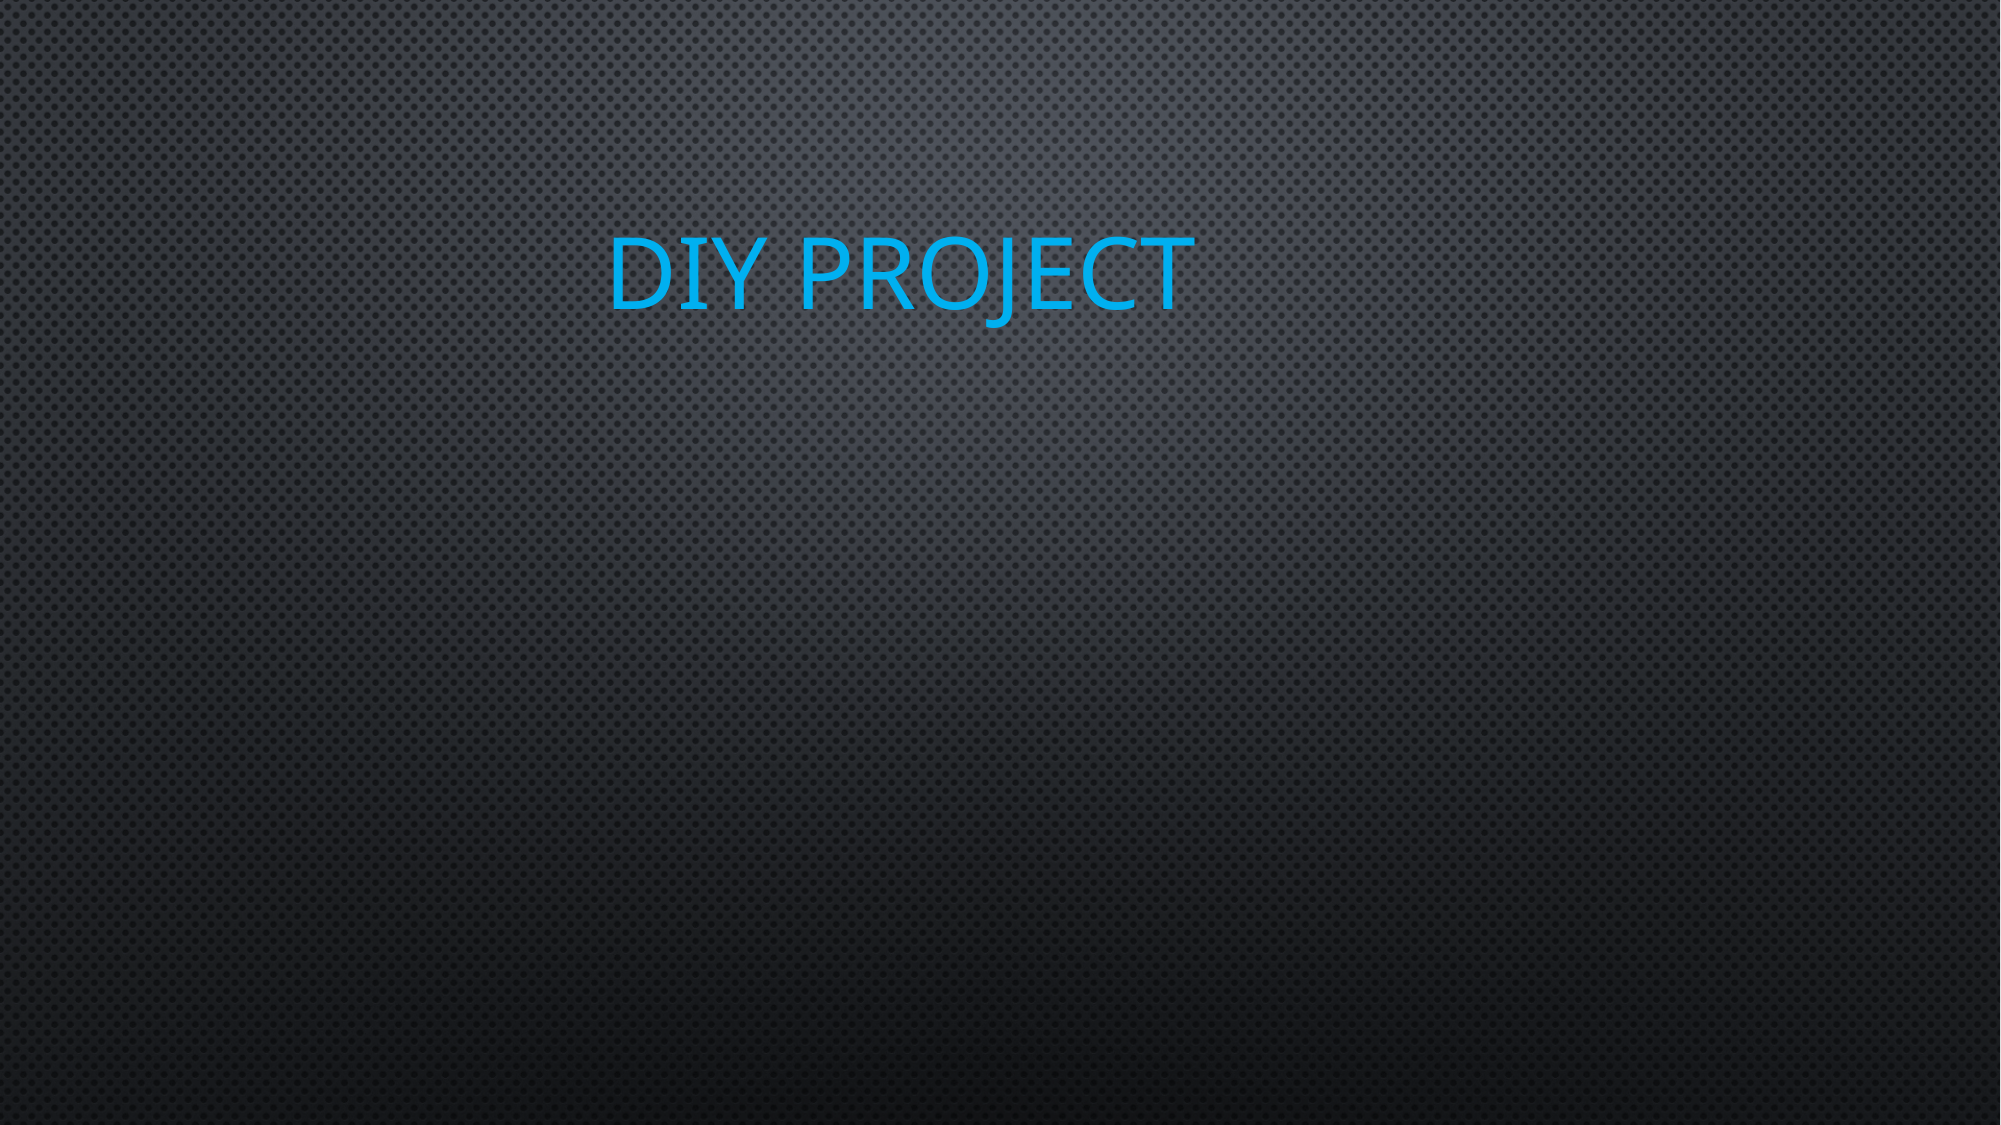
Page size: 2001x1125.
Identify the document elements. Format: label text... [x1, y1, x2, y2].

title Diy project [156, 0, 1654, 337]
